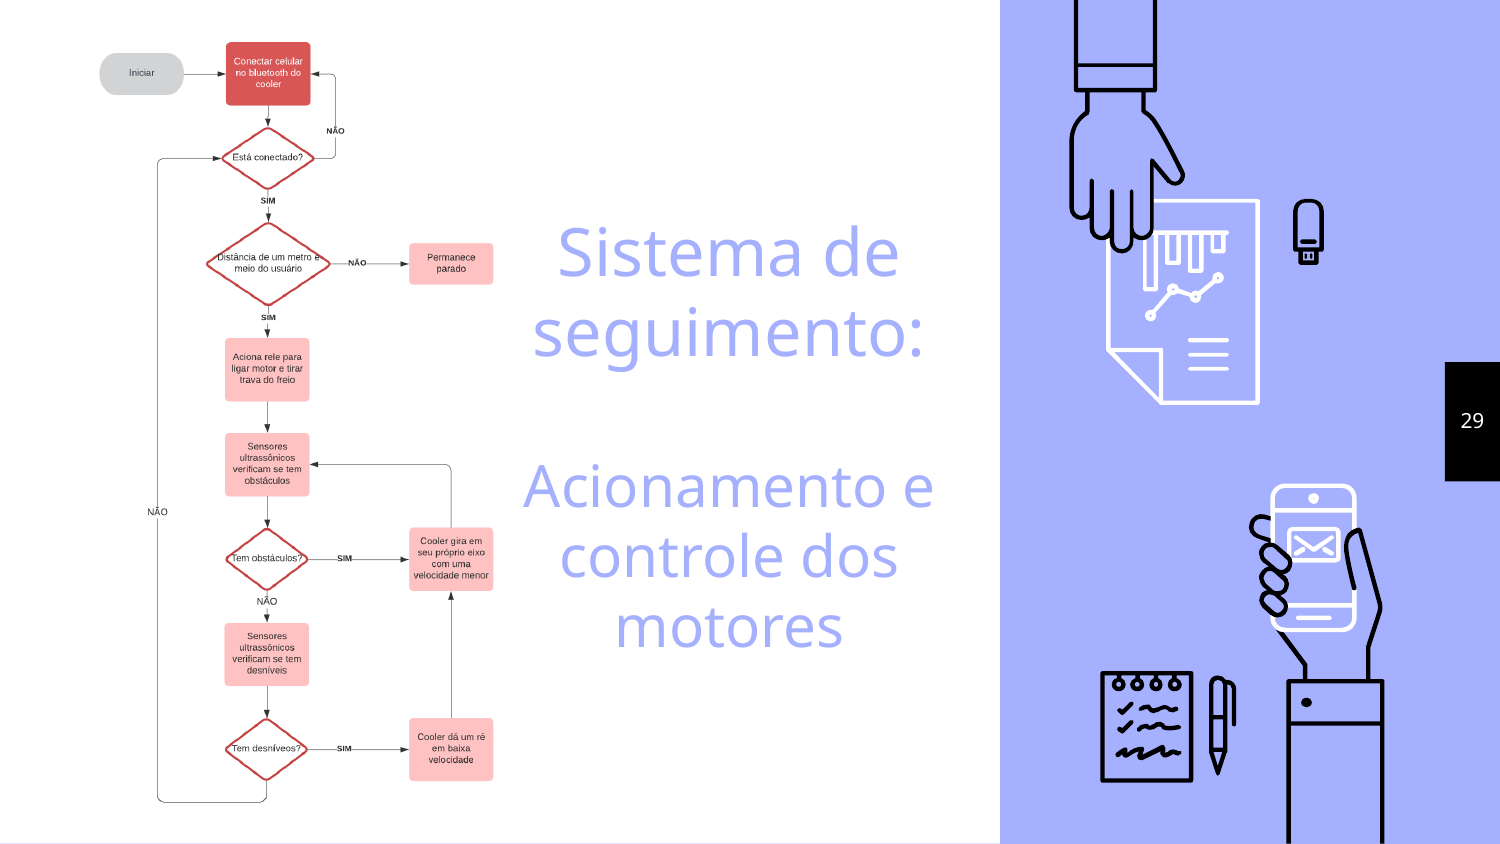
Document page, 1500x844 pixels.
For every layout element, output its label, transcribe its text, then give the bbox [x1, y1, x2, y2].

title Sistema de seguimento: Acionamento e controle dos motores [526, 169, 953, 675]
picture [74, 24, 522, 819]
slide_number ‹#› [1444, 362, 1500, 482]
